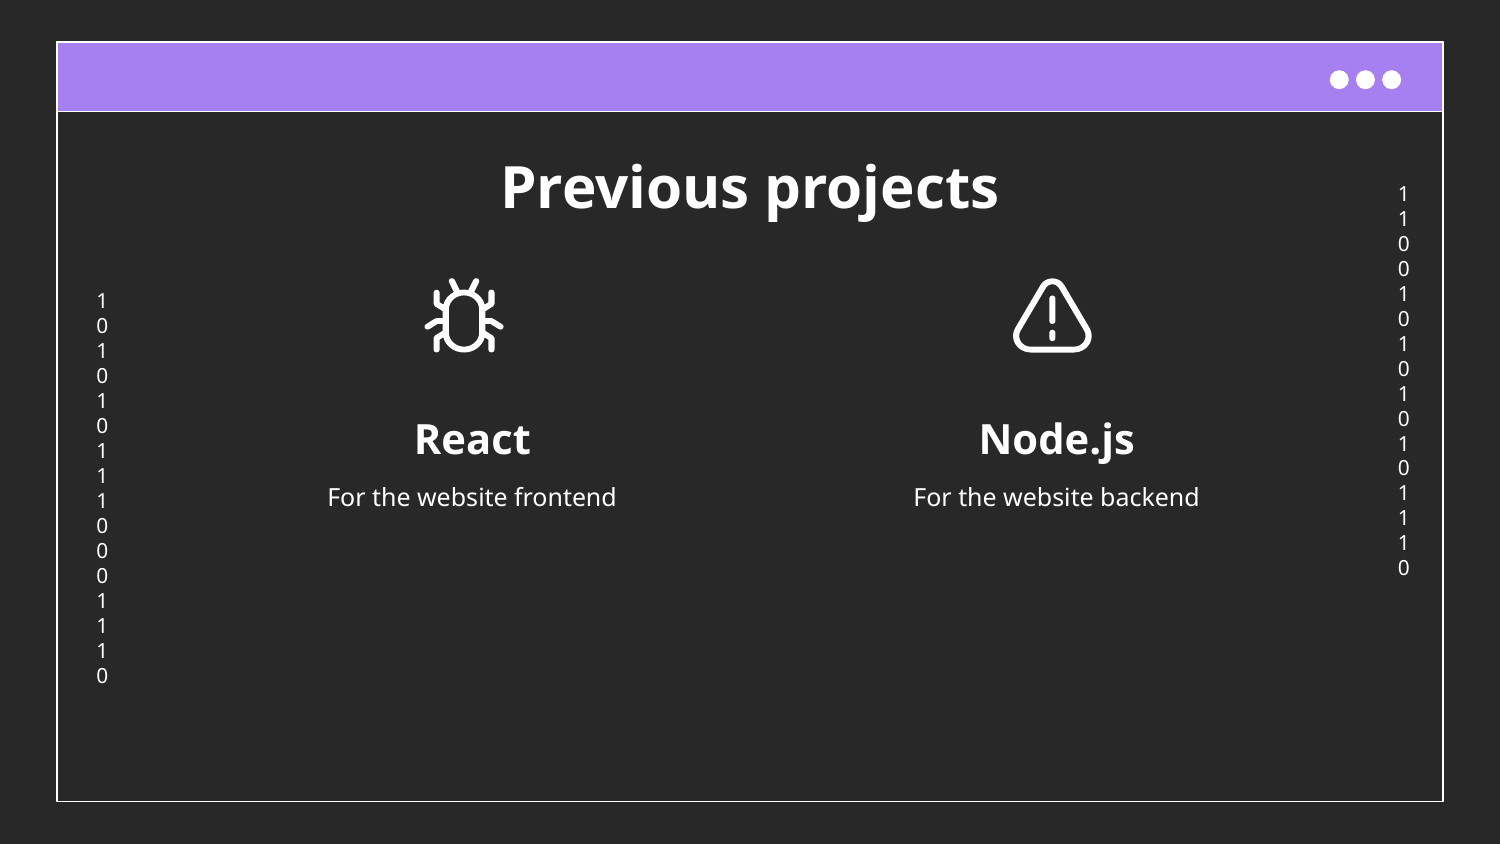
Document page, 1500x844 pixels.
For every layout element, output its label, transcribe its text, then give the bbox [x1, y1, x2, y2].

title Previous projects [118, 135, 1382, 230]
subtitle For the website backend [777, 466, 1337, 808]
subtitle Node.js [777, 386, 1337, 466]
subtitle React [192, 386, 752, 479]
text_box [1012, 278, 1092, 353]
subtitle For the website frontend [192, 479, 752, 808]
text_box [424, 278, 504, 353]
